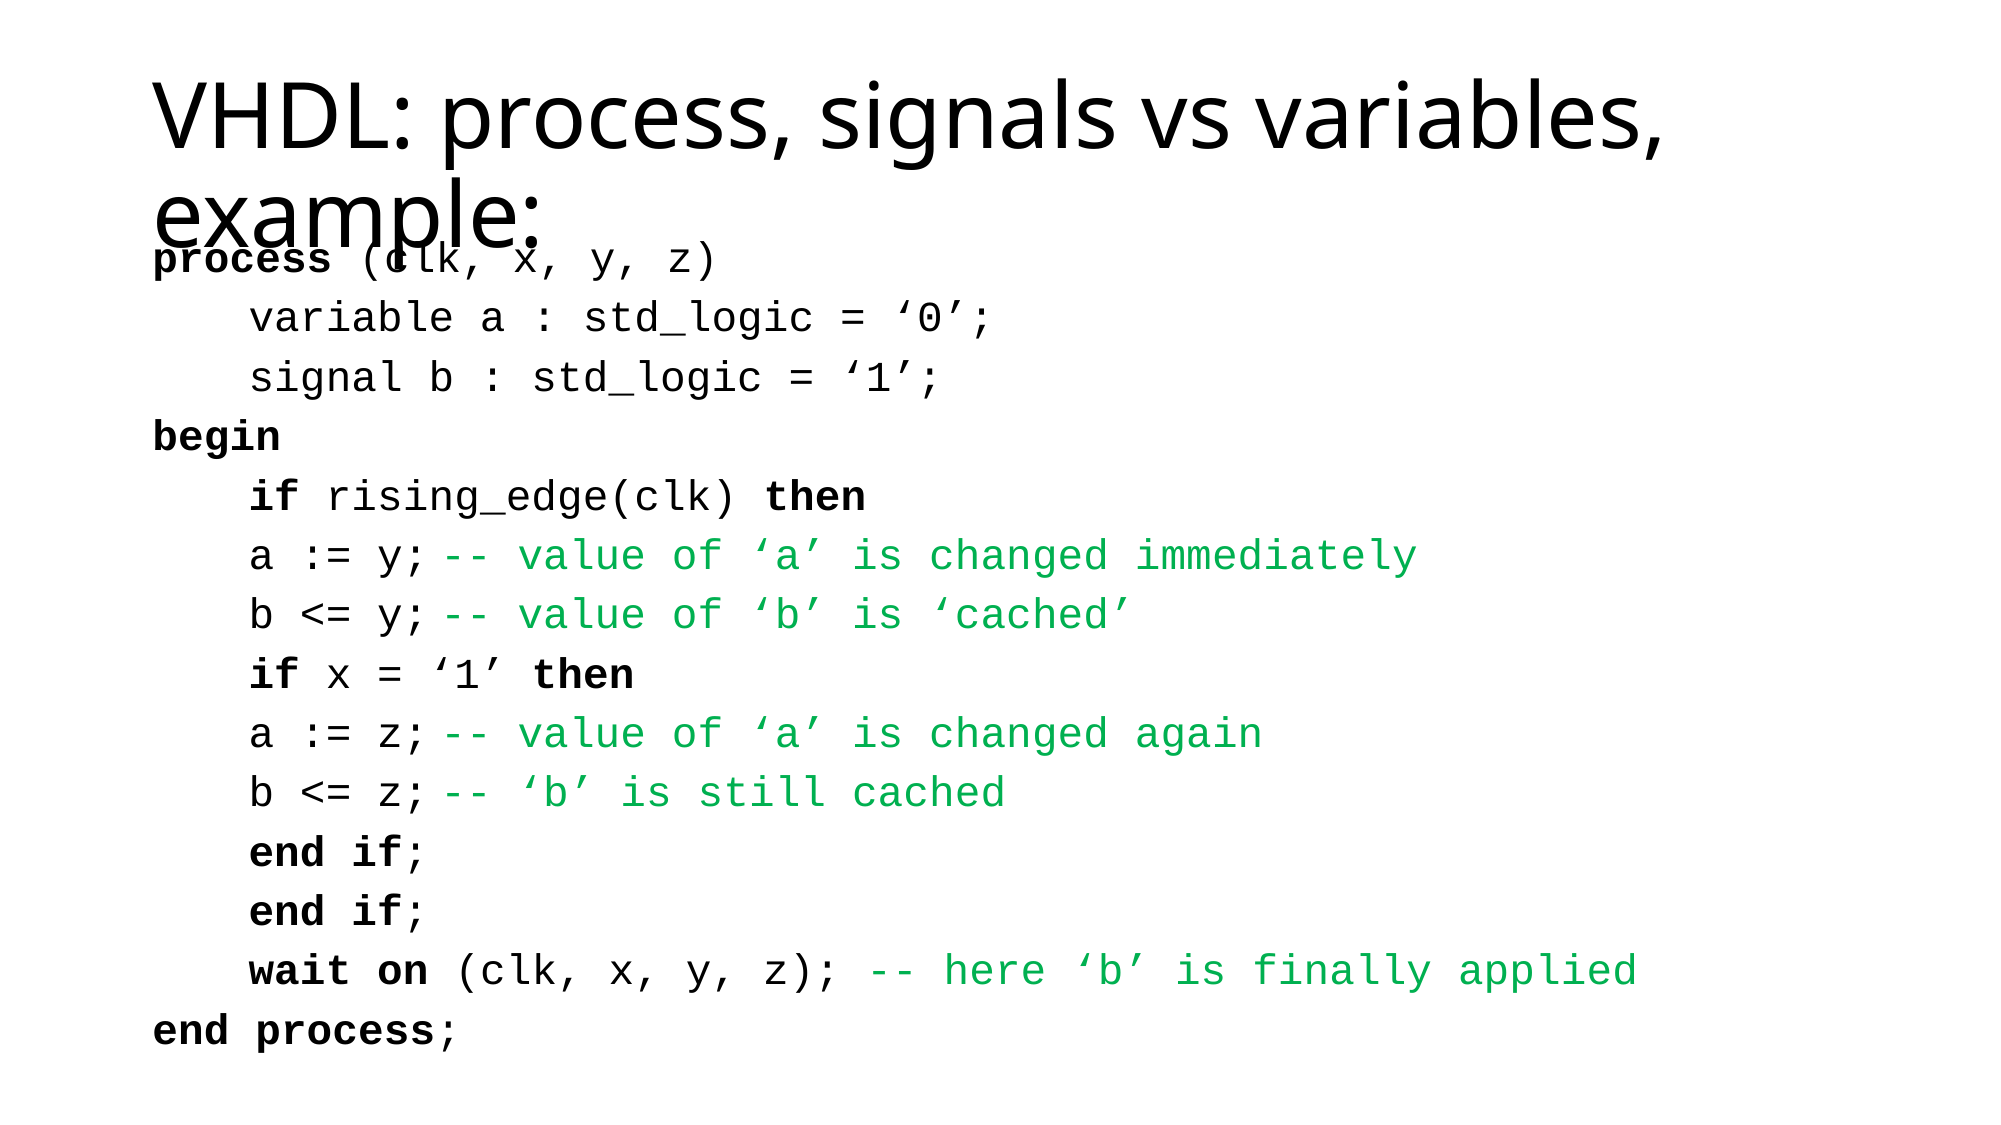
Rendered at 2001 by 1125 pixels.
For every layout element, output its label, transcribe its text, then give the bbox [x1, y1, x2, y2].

list process (clk, x, y, z) variable a : std_logic = ‘0’; signal b : std_logic = ‘1’; begin if rising_edge(clk) then a := y; -- value of ‘a’ is changed immediately b <= y; -- value of ‘b’ is ‘cached’ if x = ‘1’ then a := z; -- value of ‘a’ is changed again b <= z; -- ‘b’ is still cached end if; end if; wait on (clk, x, y, z); -- here ‘b’ is finally applied end process; [137, 228, 1863, 1066]
title VHDL: process, signals vs variables, example: [137, 59, 1863, 228]
